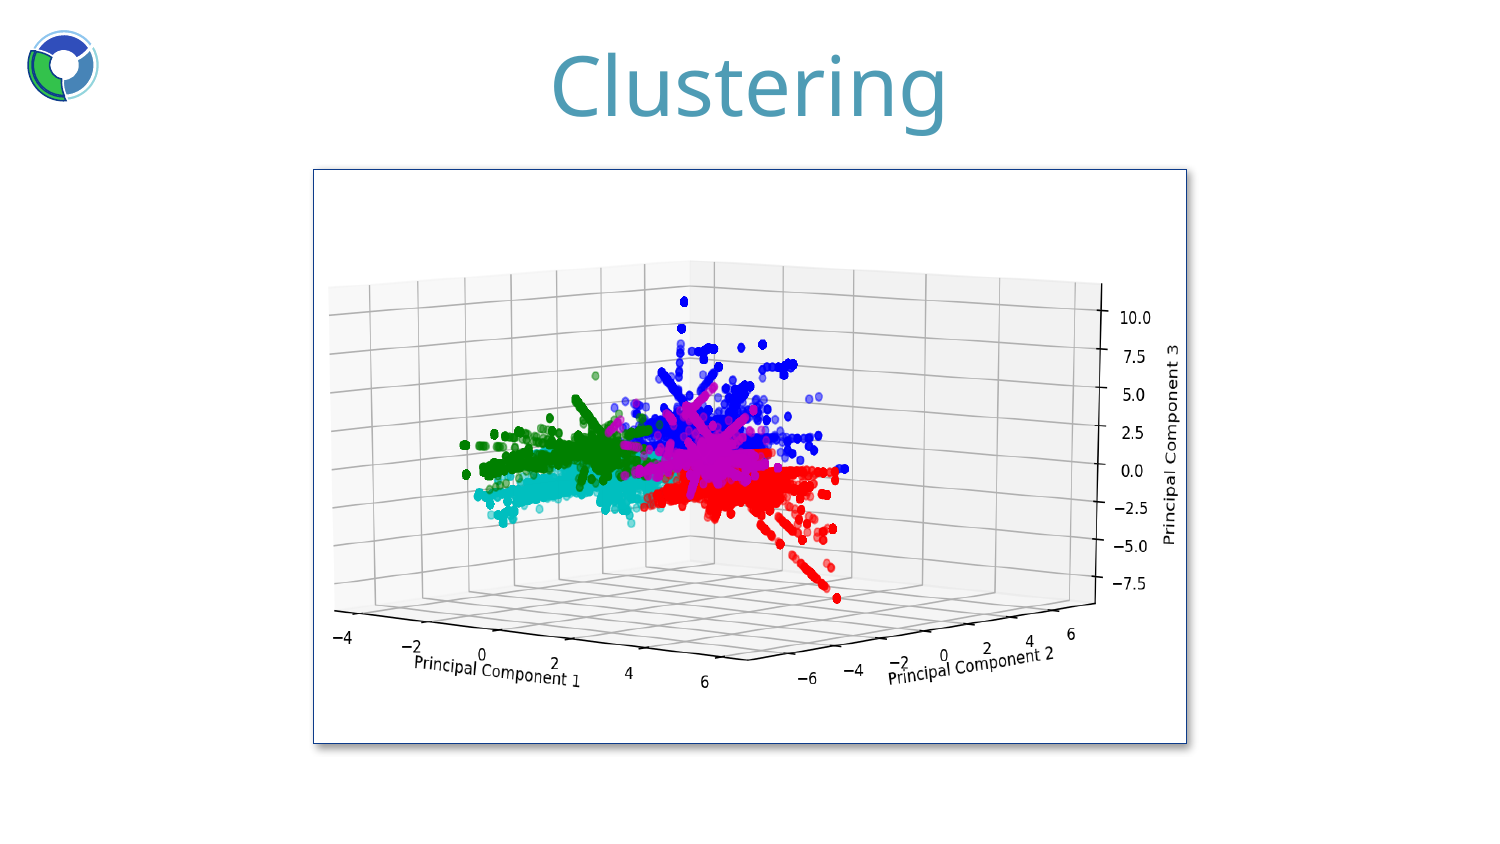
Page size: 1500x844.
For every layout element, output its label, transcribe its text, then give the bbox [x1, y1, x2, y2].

text_box [0, 134, 1500, 844]
picture [313, 168, 1187, 744]
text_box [17, 24, 98, 107]
text_box Clustering [0, 0, 1500, 134]
